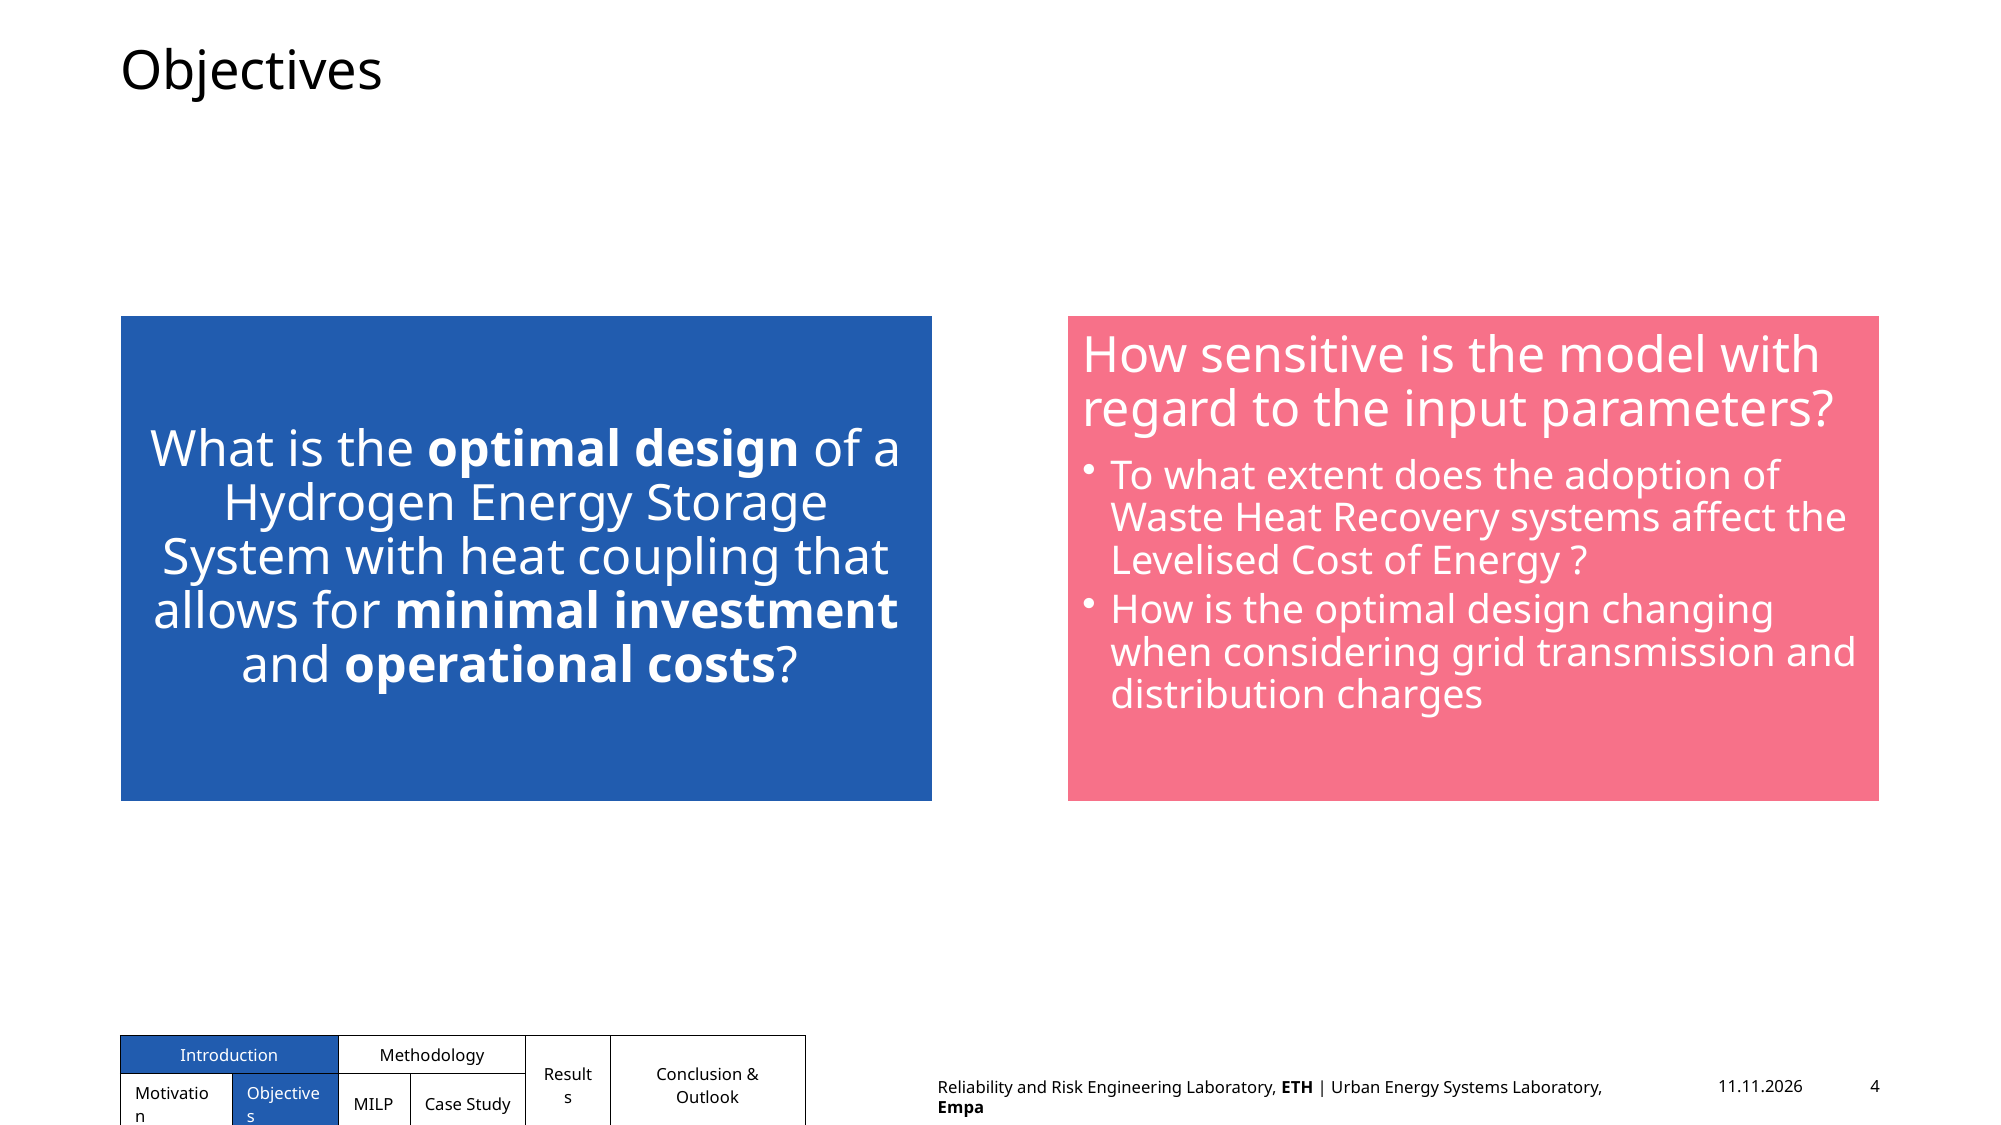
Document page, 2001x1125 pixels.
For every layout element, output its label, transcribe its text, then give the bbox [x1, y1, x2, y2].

slide_number 4 [1827, 1069, 1880, 1106]
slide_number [1718, 1069, 1819, 1106]
footer Reliability and Risk Engineering Laboratory, ETH | Urban Energy Systems Laboratory, Empa [923, 1069, 1624, 1106]
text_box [1067, 314, 1880, 803]
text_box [120, 314, 933, 803]
title Objectives [120, 42, 1880, 191]
